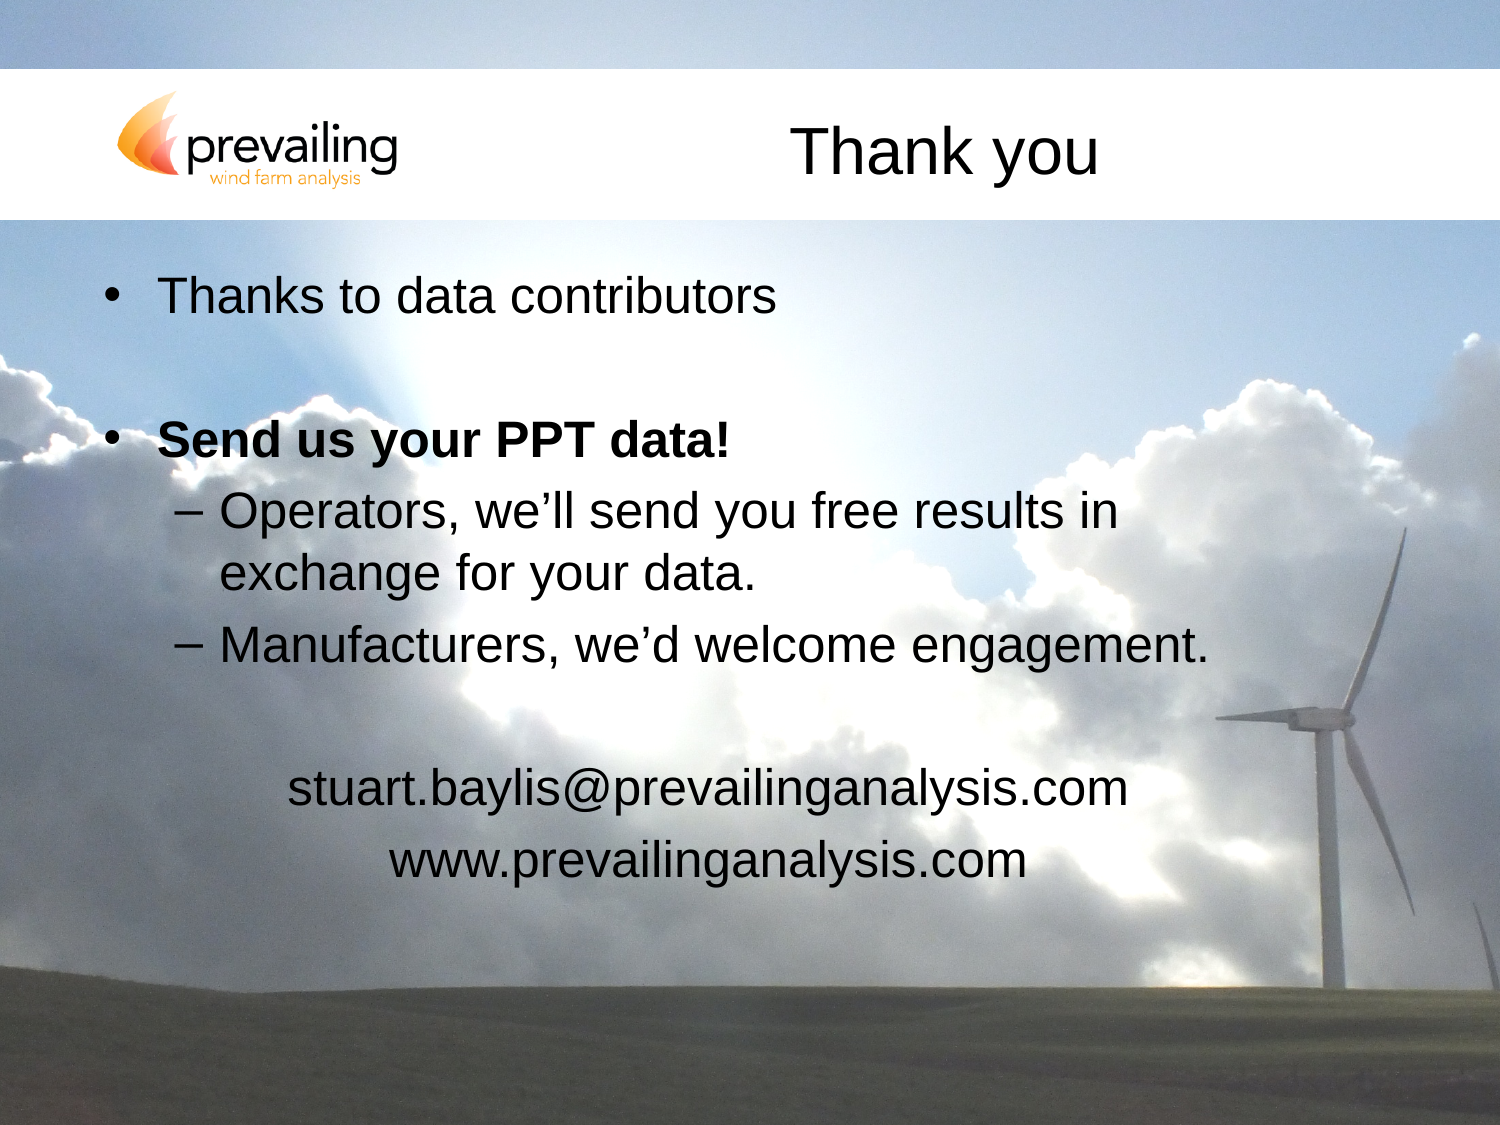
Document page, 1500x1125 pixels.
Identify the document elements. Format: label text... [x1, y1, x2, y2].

list Thanks to data contributors Send us your PPT data! Operators, we’ll send you free results in exchange for your data. Manufacturers, we’d welcome engagement. stuart.baylis@prevailinganalysis.com www.prevailinganalysis.com [88, 255, 1258, 941]
title Thank you [442, 54, 1447, 243]
